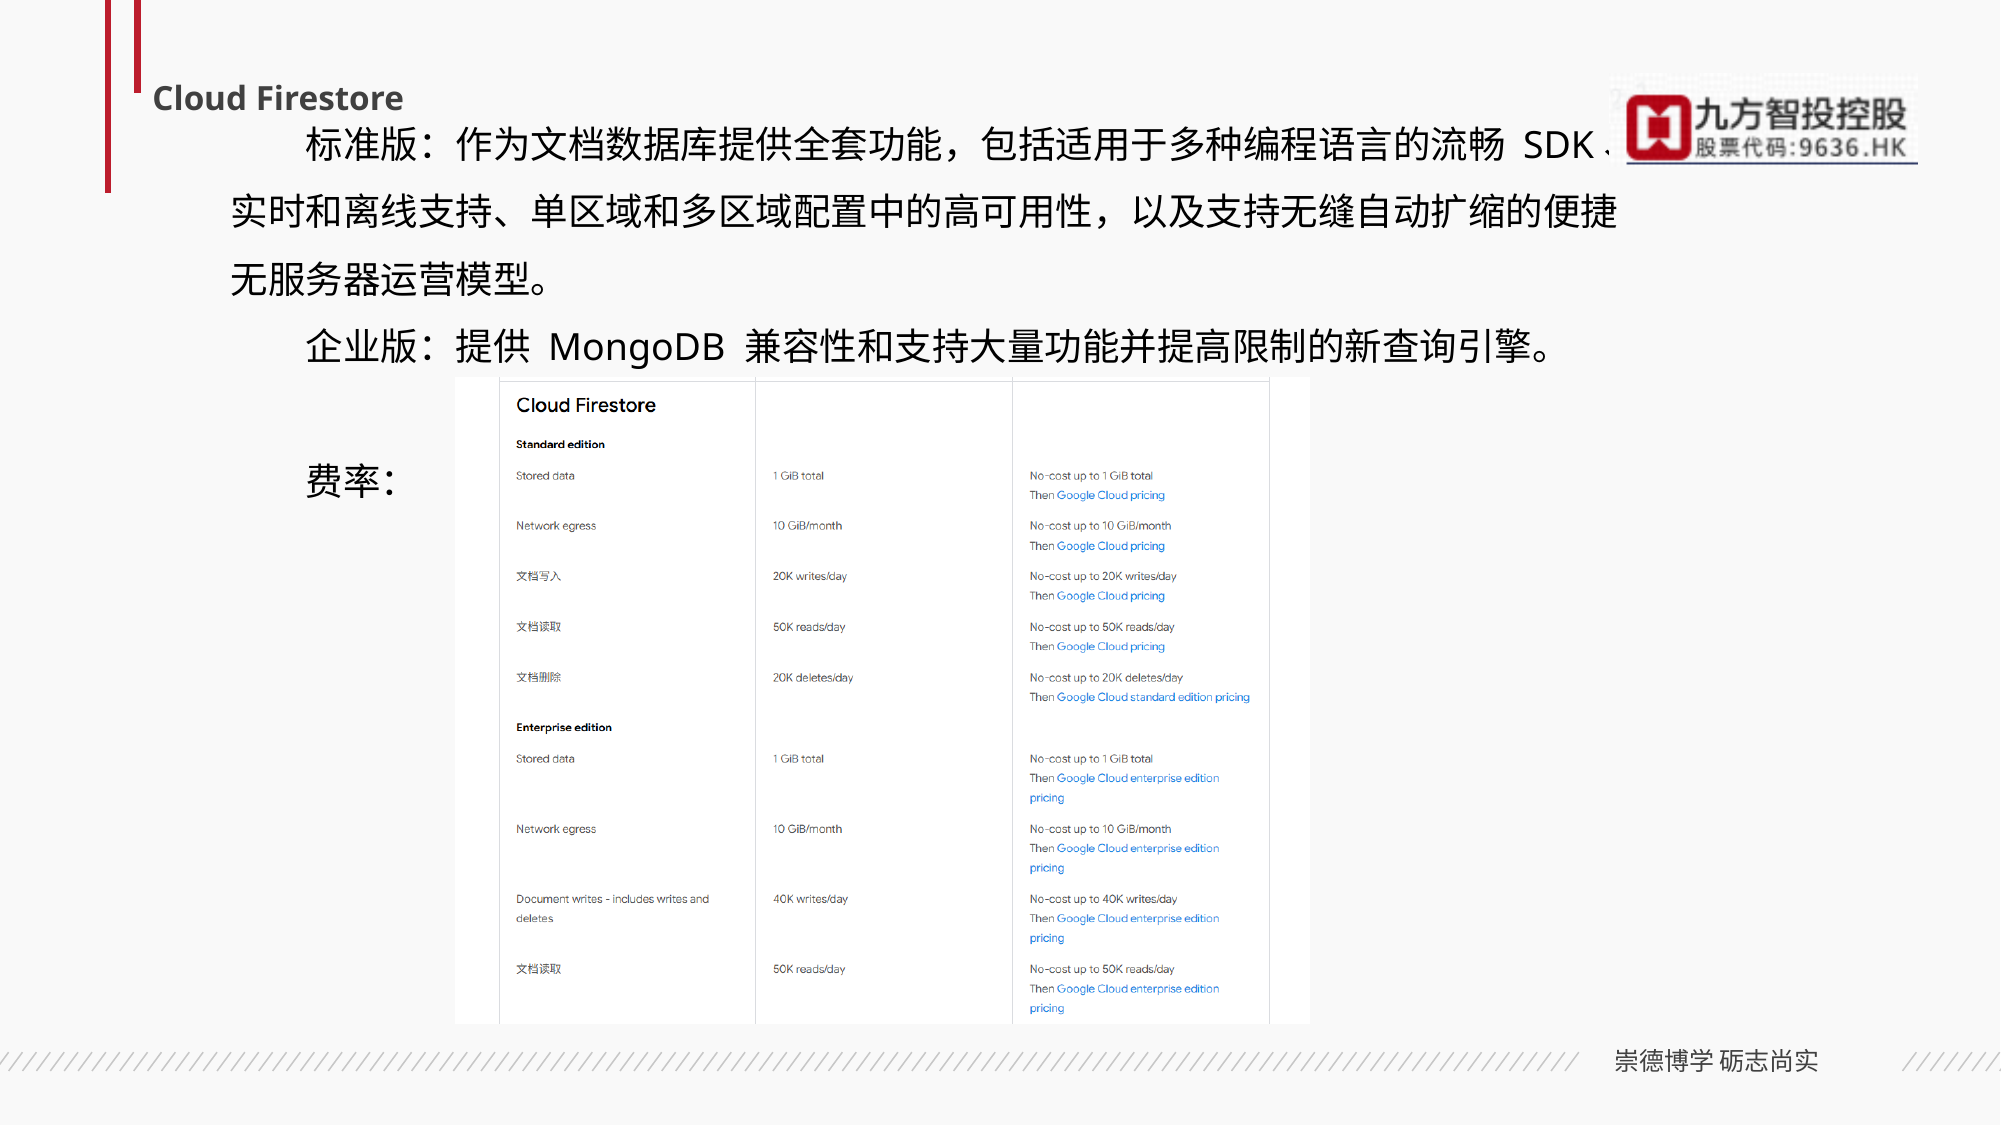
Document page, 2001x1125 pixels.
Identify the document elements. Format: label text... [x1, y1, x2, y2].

picture [455, 377, 1310, 1024]
text_box 标准版：作为文档数据库提供全套功能，包括适用于多种编程语言的流畅 SDK、实时和离线支持、单区域和多区域配置中的高可用性，以及支持无缝自动扩缩的便捷无服务器运营模型。 企业版：提供 MongoDB 兼容性和支持大量功能并提高限制的新查询引擎。 费率： [215, 91, 1657, 511]
picture [1588, 71, 1923, 167]
title Cloud Firestore [137, 73, 1587, 165]
